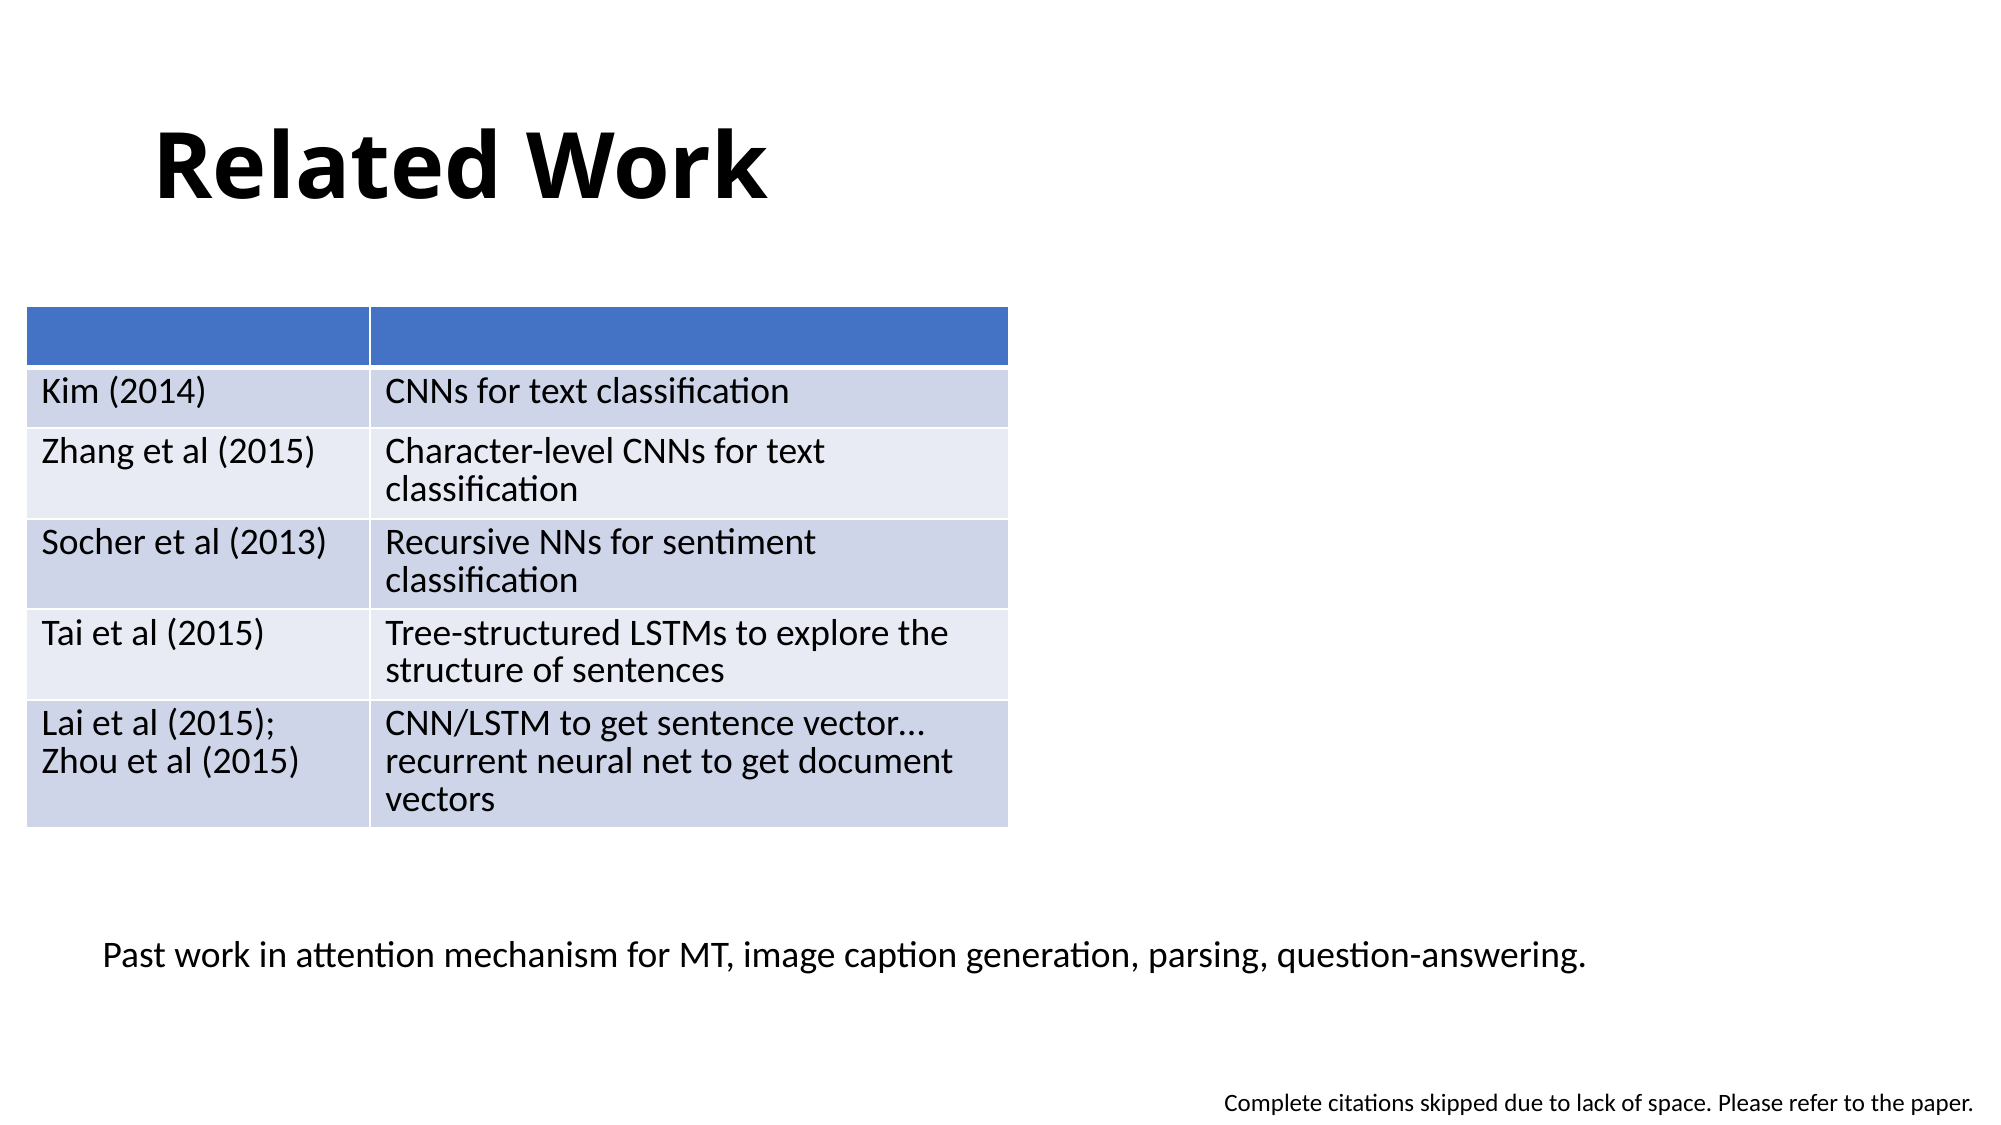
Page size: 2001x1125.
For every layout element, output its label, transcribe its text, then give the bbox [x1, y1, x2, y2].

text_box Past work in attention mechanism for MT, image caption generation, parsing, question-answering. [87, 922, 1604, 982]
table_header [371, 307, 1008, 365]
table_cell CNN/LSTM to get sentence vector… recurrent neural net to get document vectors [371, 701, 1008, 827]
text_box Complete citations skipped due to lack of space. Please refer to the paper. [1209, 1079, 2000, 1125]
table_cell CNNs for text classification [371, 370, 1008, 427]
title Related Work [137, 59, 1863, 278]
table_cell Tai et al (2015) [27, 610, 369, 699]
table_cell Recursive NNs for sentiment classification [371, 520, 1008, 608]
table_cell Kim (2014) [27, 370, 369, 427]
table_cell Zhang et al (2015) [27, 429, 369, 518]
table_cell Tree-structured LSTMs to explore the structure of sentences [371, 610, 1008, 699]
table_cell Socher et al (2013) [27, 520, 369, 608]
table_header [27, 307, 369, 365]
table_cell Lai et al (2015); Zhou et al (2015) [27, 701, 369, 827]
table_cell Character-level CNNs for text classification [371, 429, 1008, 518]
